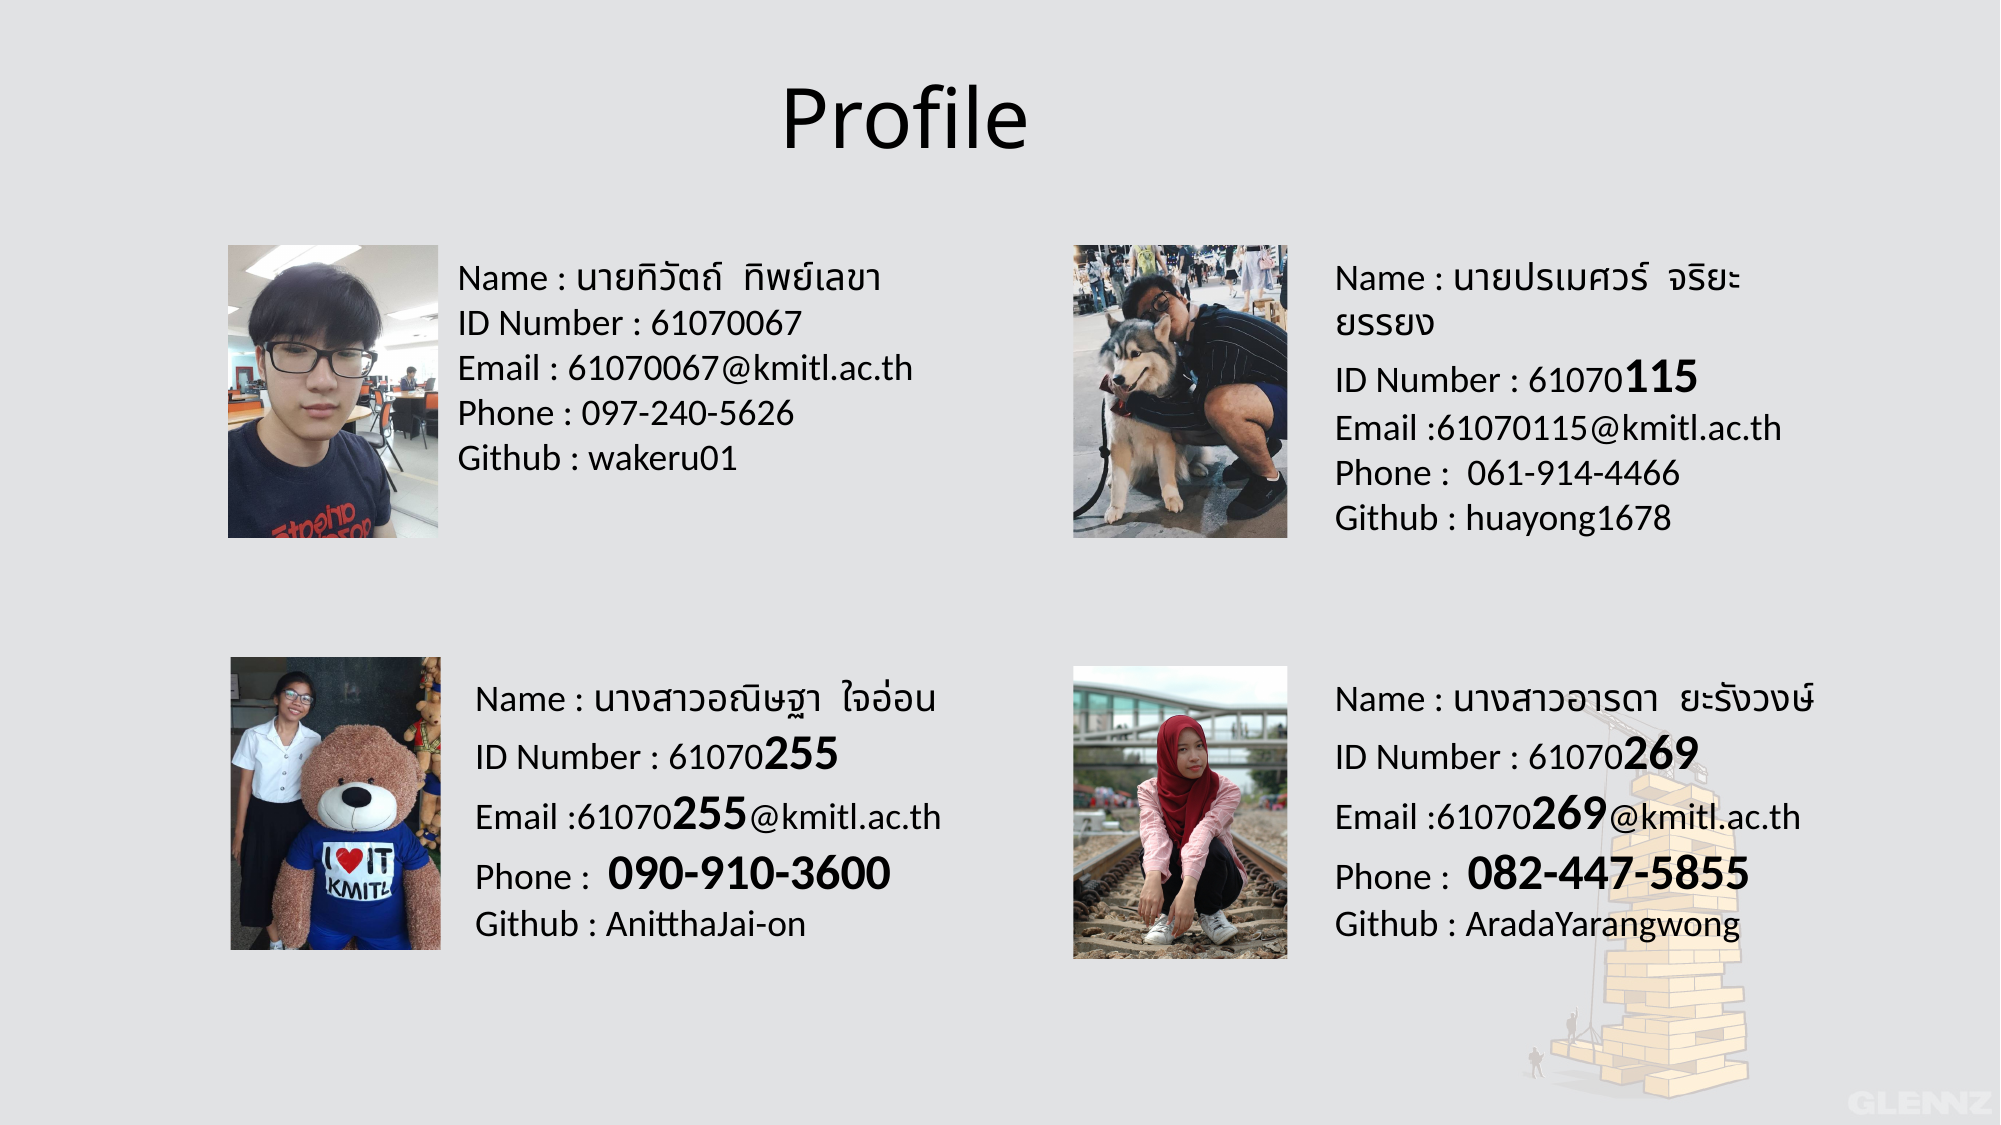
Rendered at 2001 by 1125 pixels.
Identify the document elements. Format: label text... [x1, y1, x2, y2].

text_box Profile [764, 58, 1209, 173]
text_box Name : นางสาวอณิษฐา ใจอ่อน ID Number : 61070255 Email :61070255@kmitl.ac.th Phone : 090-910-3600 Github : AnitthaJai-on [460, 666, 987, 952]
picture [228, 245, 439, 538]
picture [230, 657, 441, 950]
picture [1073, 666, 1288, 960]
text_box Name : นายปรเมศวร์ จริยะยรรยง ID Number : 61070115 Email :61070115@kmitl.ac.th Phone : 061-914-4466 Github : huayong1678 [1320, 245, 1801, 545]
text_box Name : นายทิวัตถ์ ทิพย์เลขา ID Number : 61070067 Email : 61070067@kmitl.ac.th Phone : 097-240-5626 Github : wakeru01 [442, 245, 1073, 530]
text_box Name : นางสาวอารดา ยะรังวงษ์ ID Number : 61070269 Email :61070269@kmitl.ac.th Phone : 082-447-5855 Github : AradaYarangwong [1319, 666, 1839, 952]
picture [1073, 245, 1288, 538]
